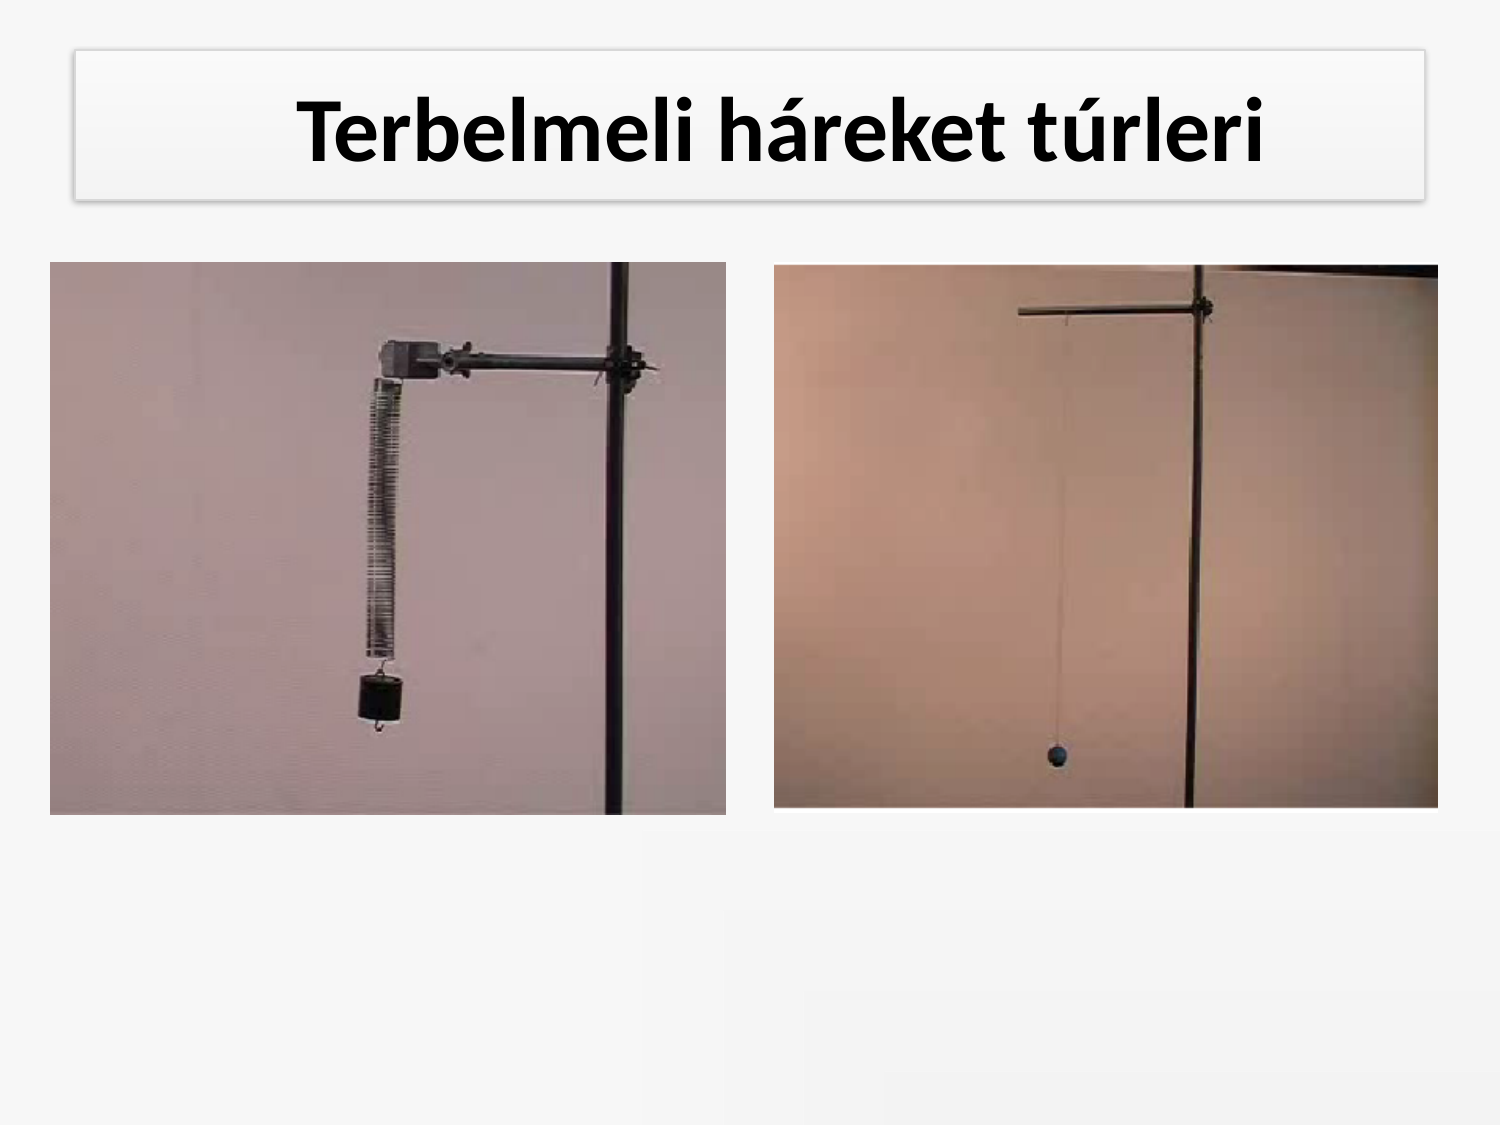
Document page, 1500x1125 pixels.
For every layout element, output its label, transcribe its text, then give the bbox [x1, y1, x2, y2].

picture [50, 262, 726, 815]
picture [774, 262, 1438, 813]
title Terbelmeli háreket túrleri [74, 49, 1426, 201]
